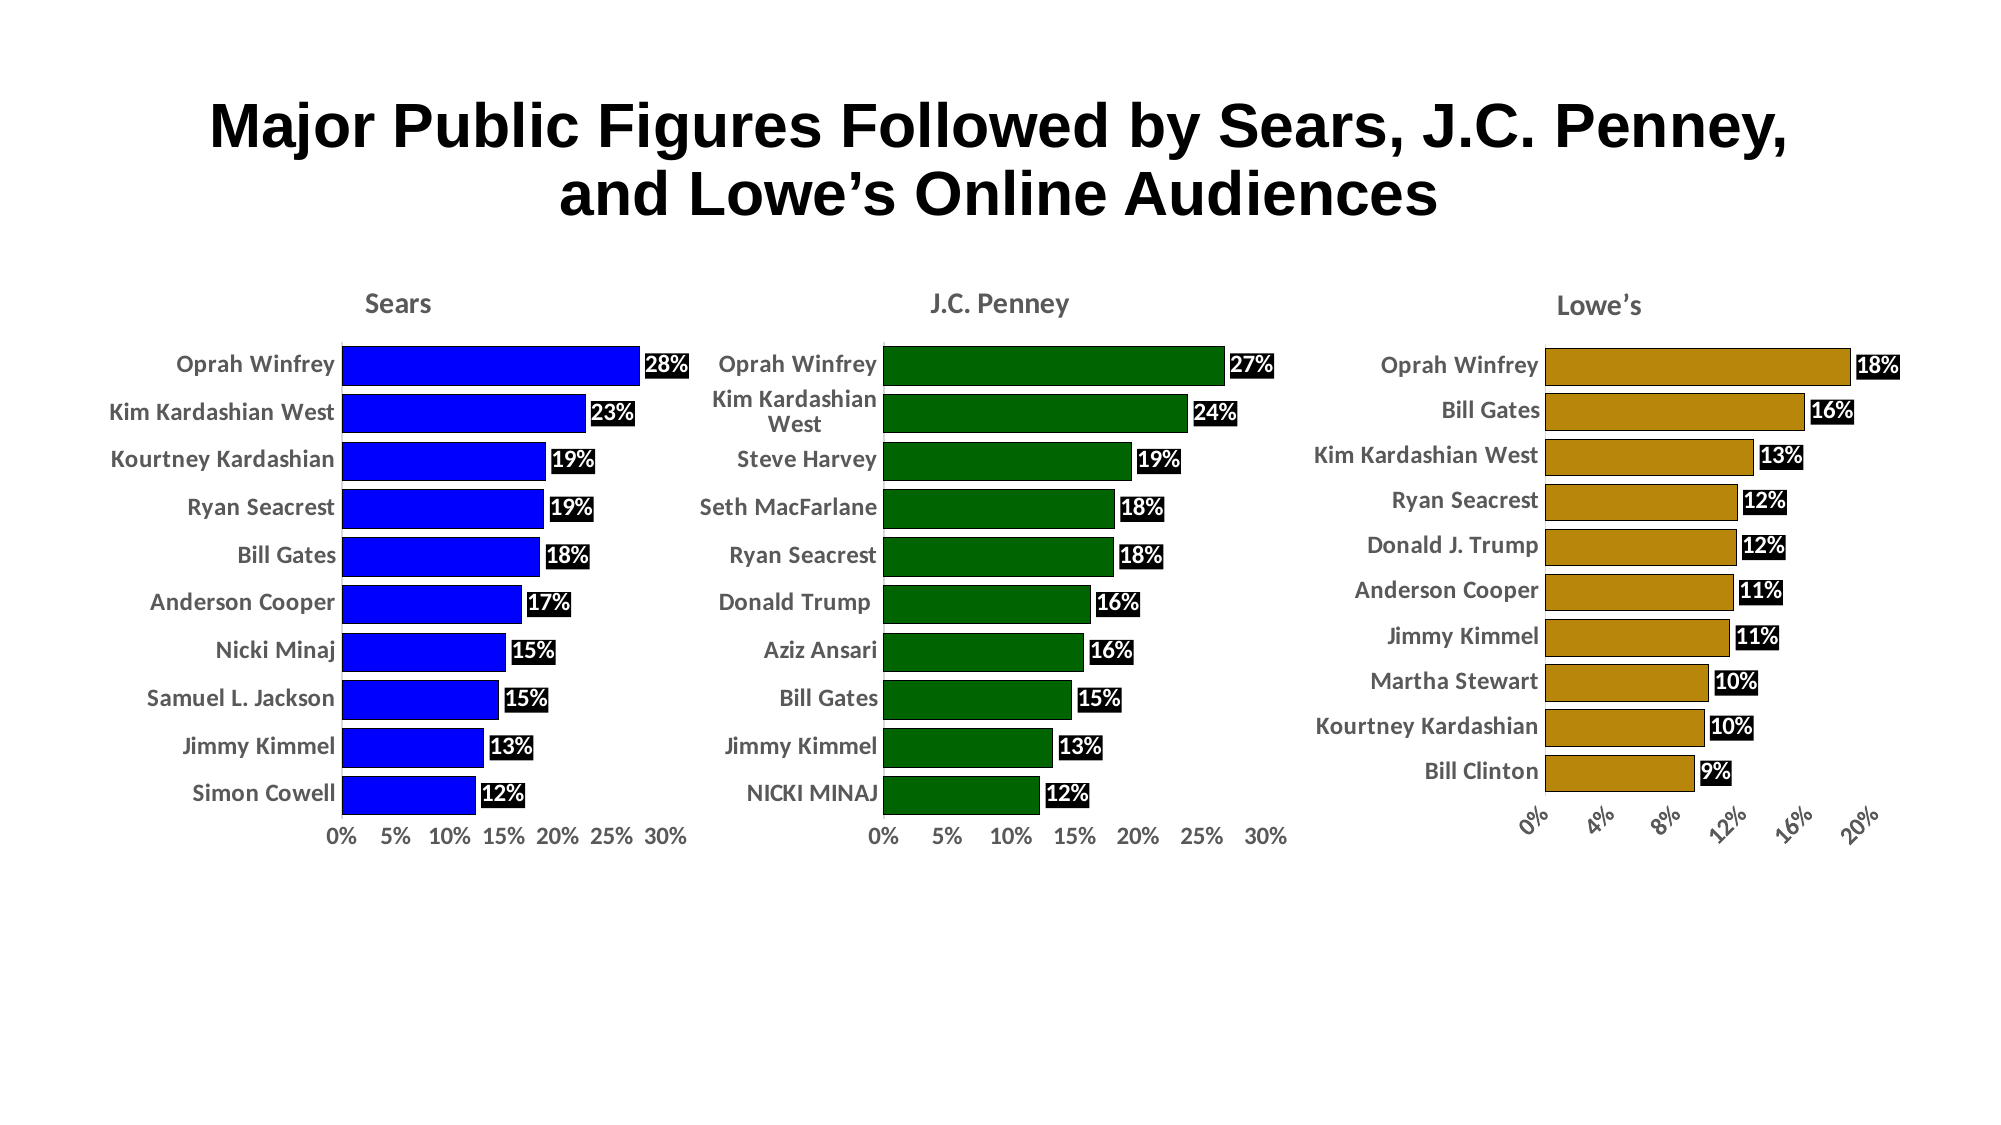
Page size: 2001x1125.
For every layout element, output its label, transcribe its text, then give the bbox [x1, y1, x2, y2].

title Major Public Figures Followed by Sears, J.C. Penney, and Lowe’s Online Audiences [137, 59, 1863, 263]
chart [1302, 264, 1900, 863]
chart [97, 262, 1300, 863]
